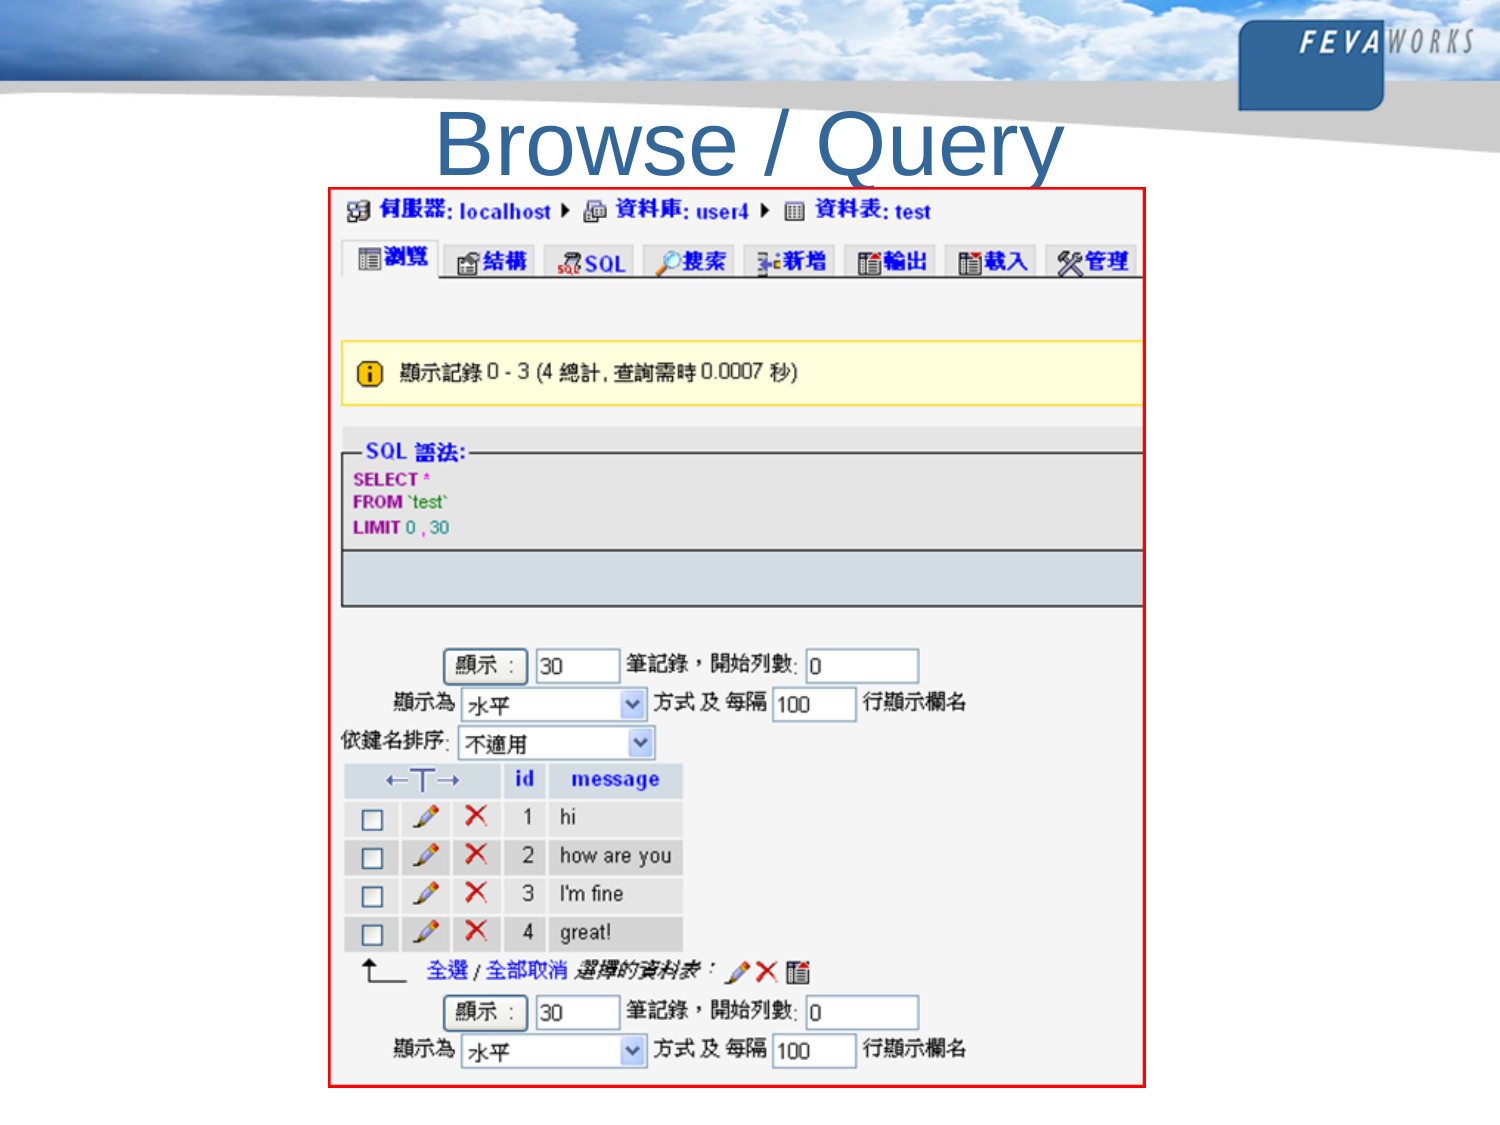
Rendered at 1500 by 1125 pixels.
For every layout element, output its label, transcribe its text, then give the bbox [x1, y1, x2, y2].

picture [0, 0, 1500, 1125]
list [327, 187, 1147, 1088]
title Browse / Query [75, 45, 1425, 233]
